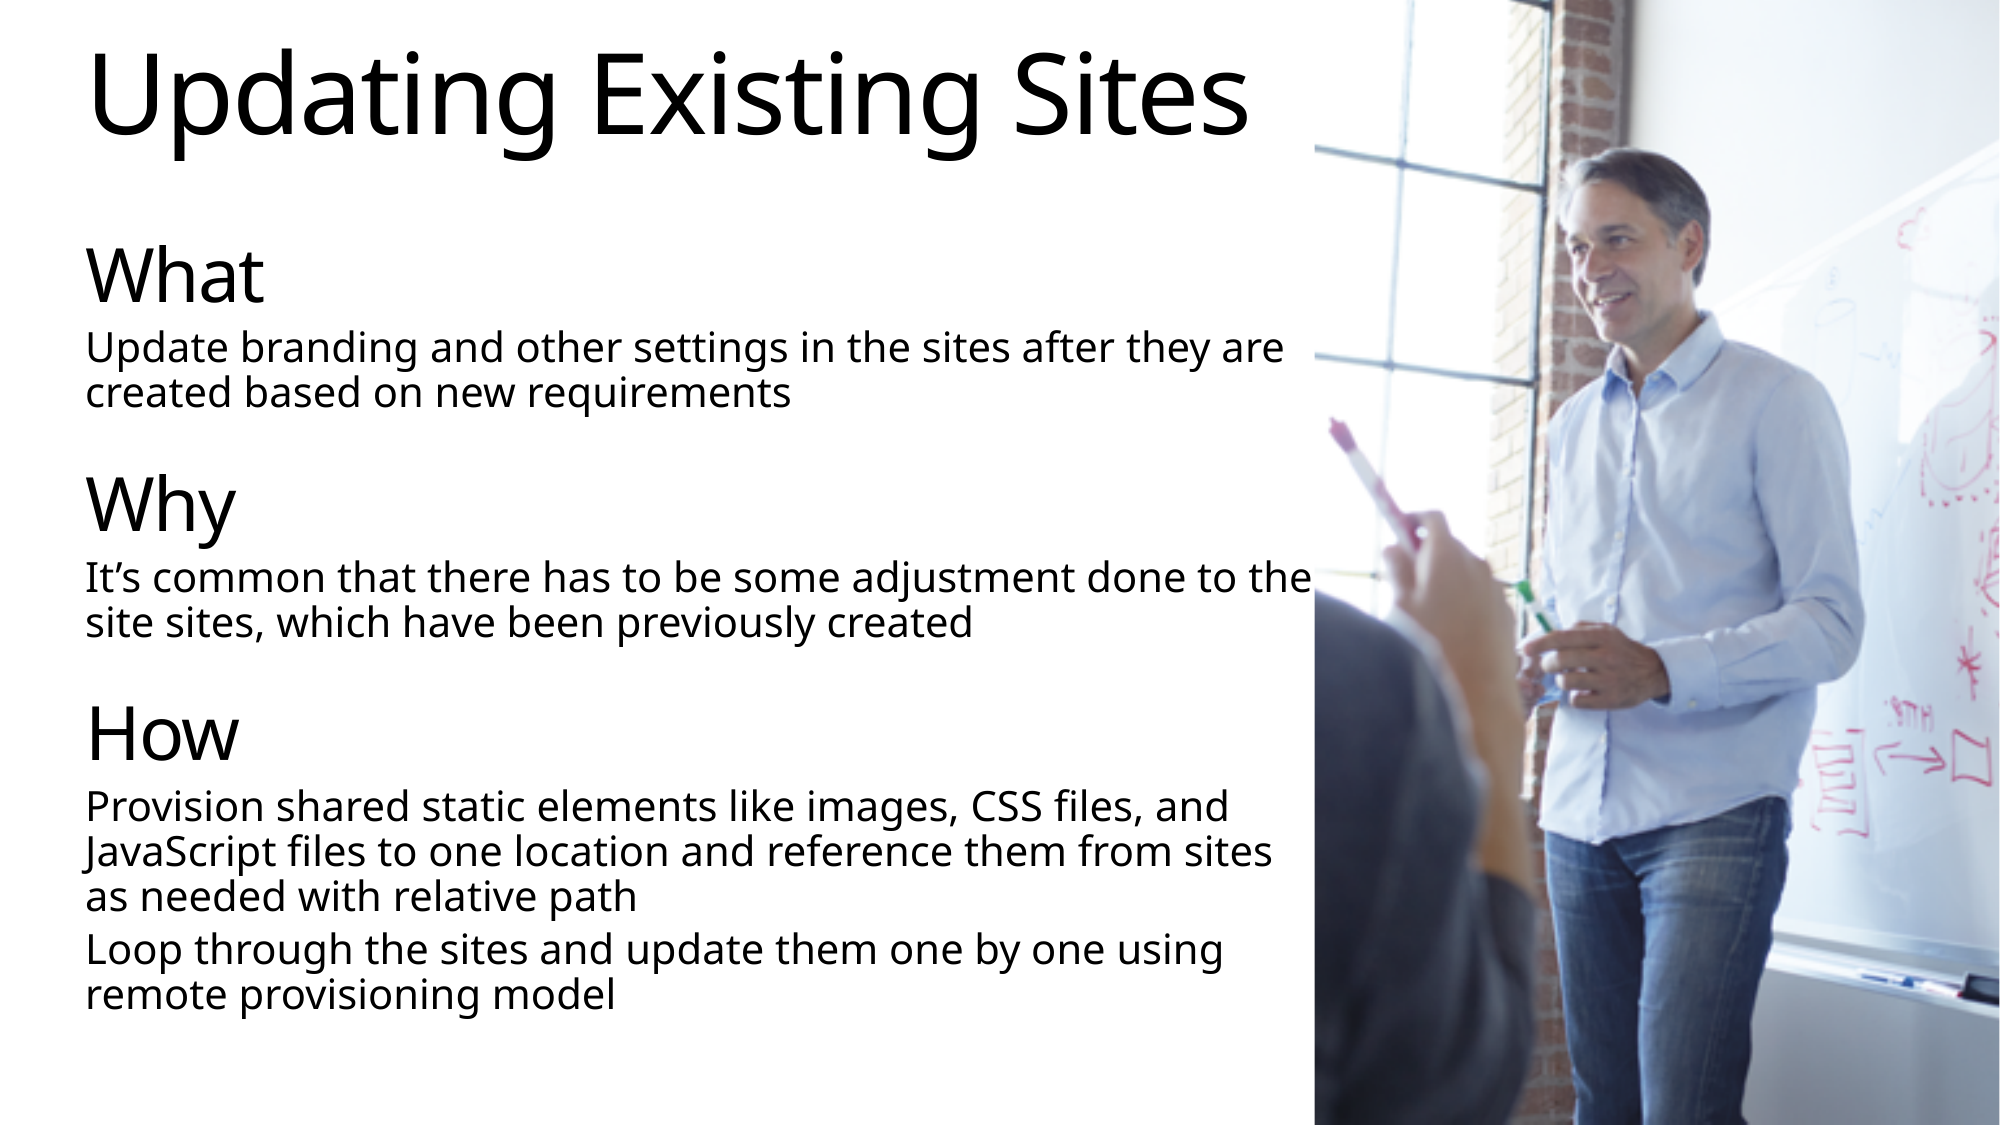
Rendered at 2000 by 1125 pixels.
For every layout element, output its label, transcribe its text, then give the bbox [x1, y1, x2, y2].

title Updating Existing Sites [85, 37, 1314, 161]
picture [1314, 0, 2000, 1125]
list What Update branding and other settings in the sites after they are created based on new requirements Why It’s common that there has to be some adjustment done to the site sites, which have been previously created How Provision shared static elements like images, CSS files, and JavaScript files to one location and reference them from sites as needed with relative path Loop through the sites and update them one by one using remote provisioning model [85, 237, 1314, 562]
